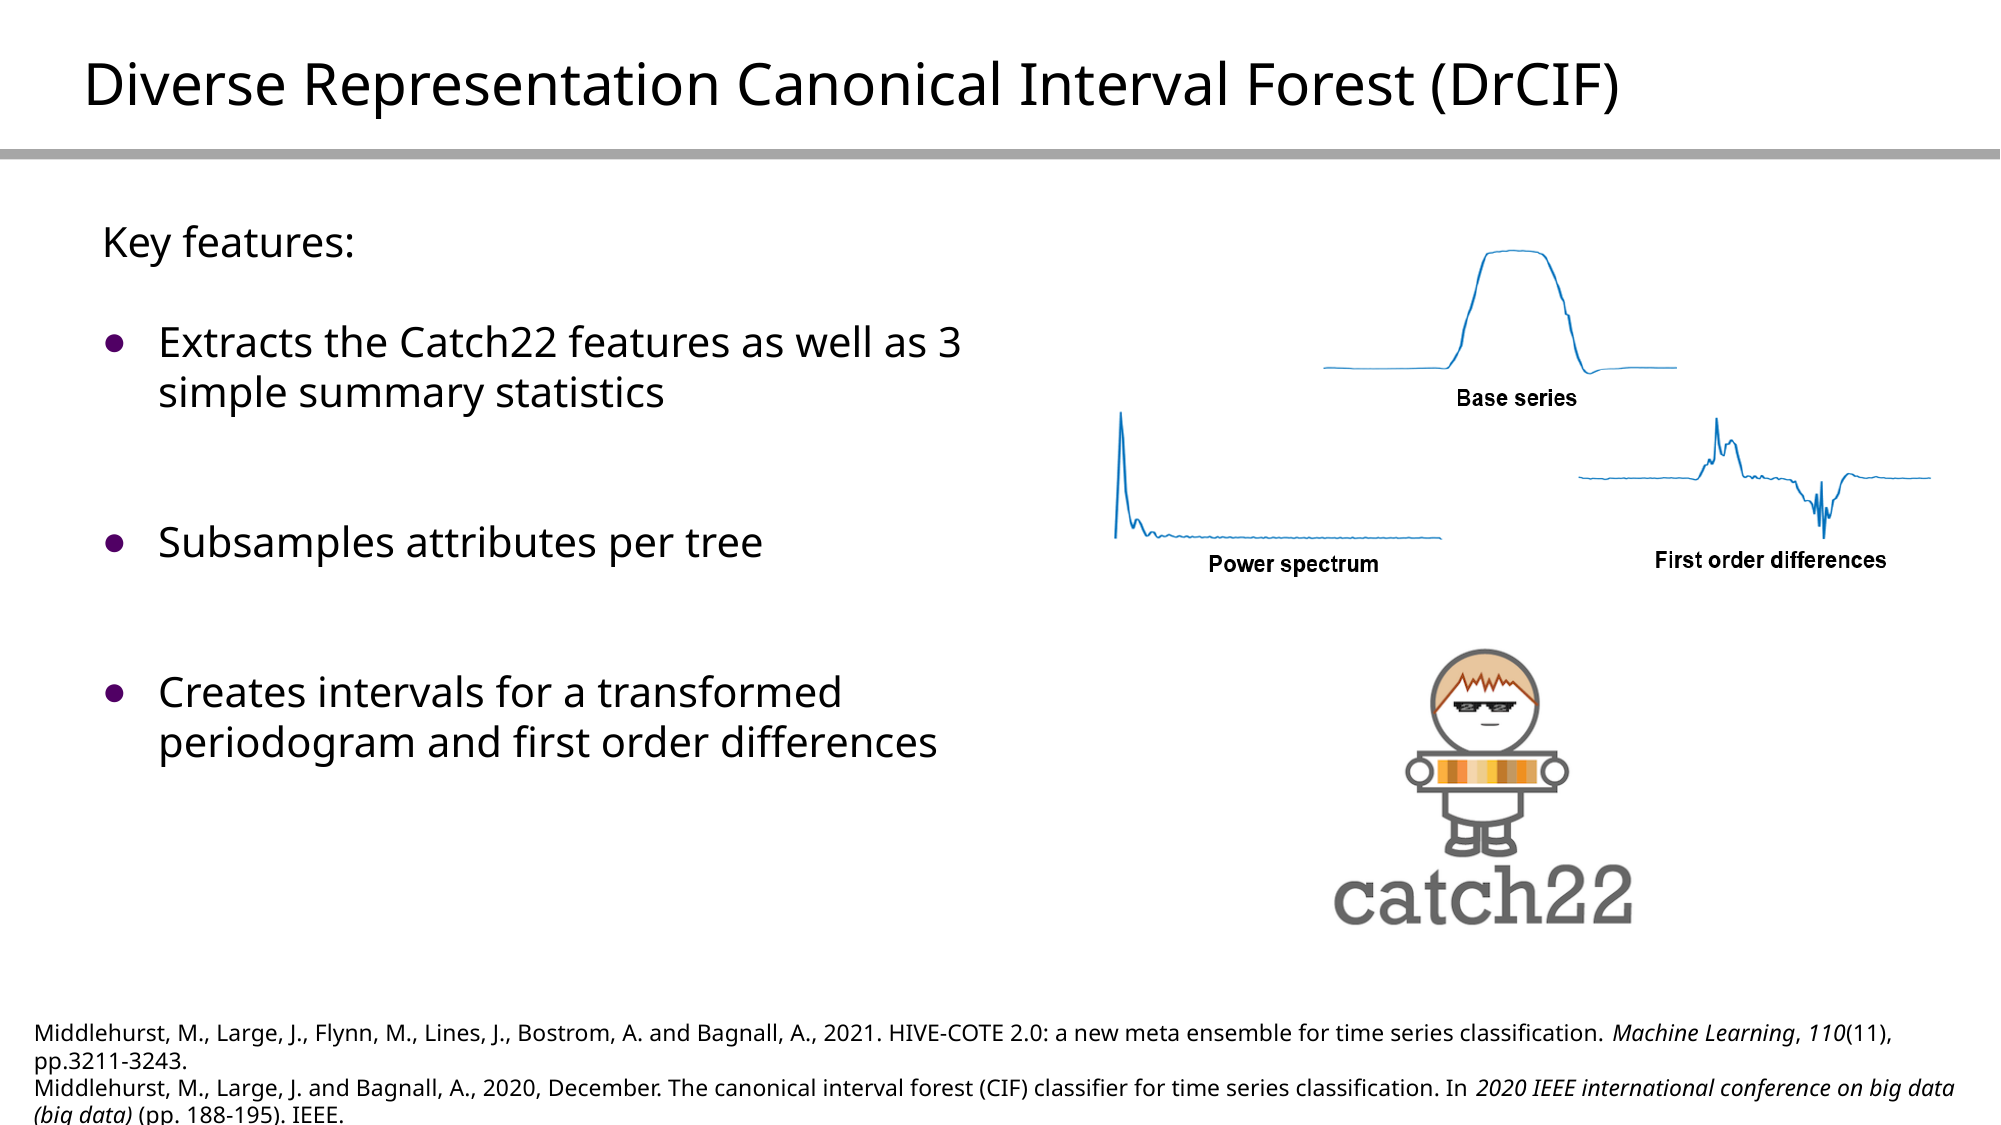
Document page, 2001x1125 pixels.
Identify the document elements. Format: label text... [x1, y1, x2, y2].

picture [1049, 200, 2000, 949]
title Diverse Representation Canonical Interval Forest (DrCIF) [68, 31, 1932, 128]
list Key features: Extracts the Catch22 features as well as 3 simple summary statistics Subsamples attributes per tree Creates intervals for a transformed periodogram and first order differences [68, 200, 1019, 948]
text_box Middlehurst, M., Large, J., Flynn, M., Lines, J., Bostrom, A. and Bagnall, A., 2021. HIVE-COTE 2.0: a new meta ensemble for time series classification. Machine Learning, 110(11), pp.3211-3243. Middlehurst, M., Large, J. and Bagnall, A., 2020, December. The canonical interval forest (CIF) classifier for time series classification. In 2020 IEEE international conference on big data (big data) (pp. 188-195). IEEE. [0, 1003, 2000, 1116]
